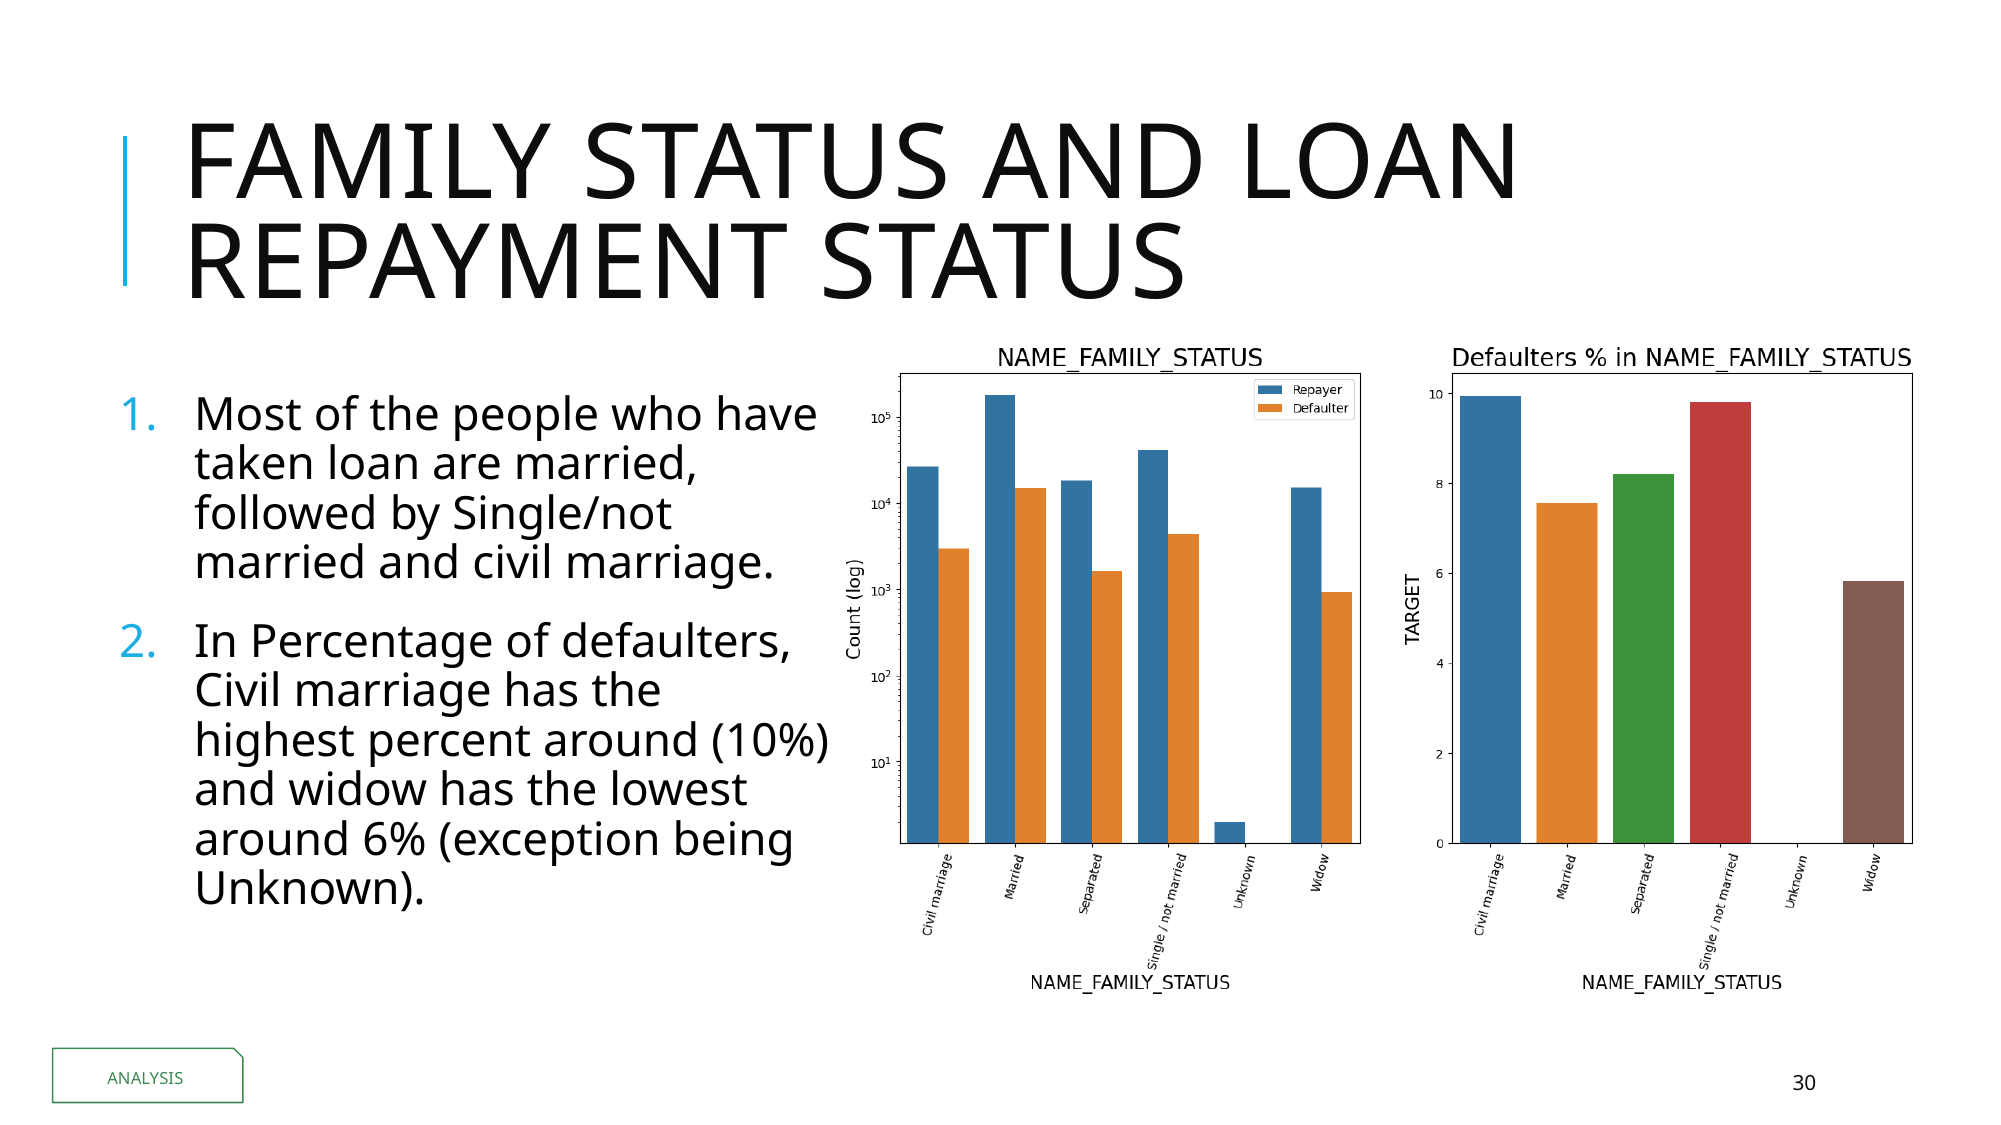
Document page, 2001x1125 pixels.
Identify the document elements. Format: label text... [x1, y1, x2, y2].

slide_number 30 [1777, 1061, 1938, 1107]
text_box ANALYSIS [52, 1048, 243, 1103]
list Most of the people who have taken loan are married, followed by Single/not married and civil marriage. In Percentage of defaulters, Civil marriage has the highest percent around (10%) and widow has the lowest around 6% (exception being Unknown). [111, 383, 831, 974]
picture [837, 337, 1920, 1002]
title FAMILY STATUS AND LOAN REPAYMENT STATUS [168, 96, 1763, 342]
